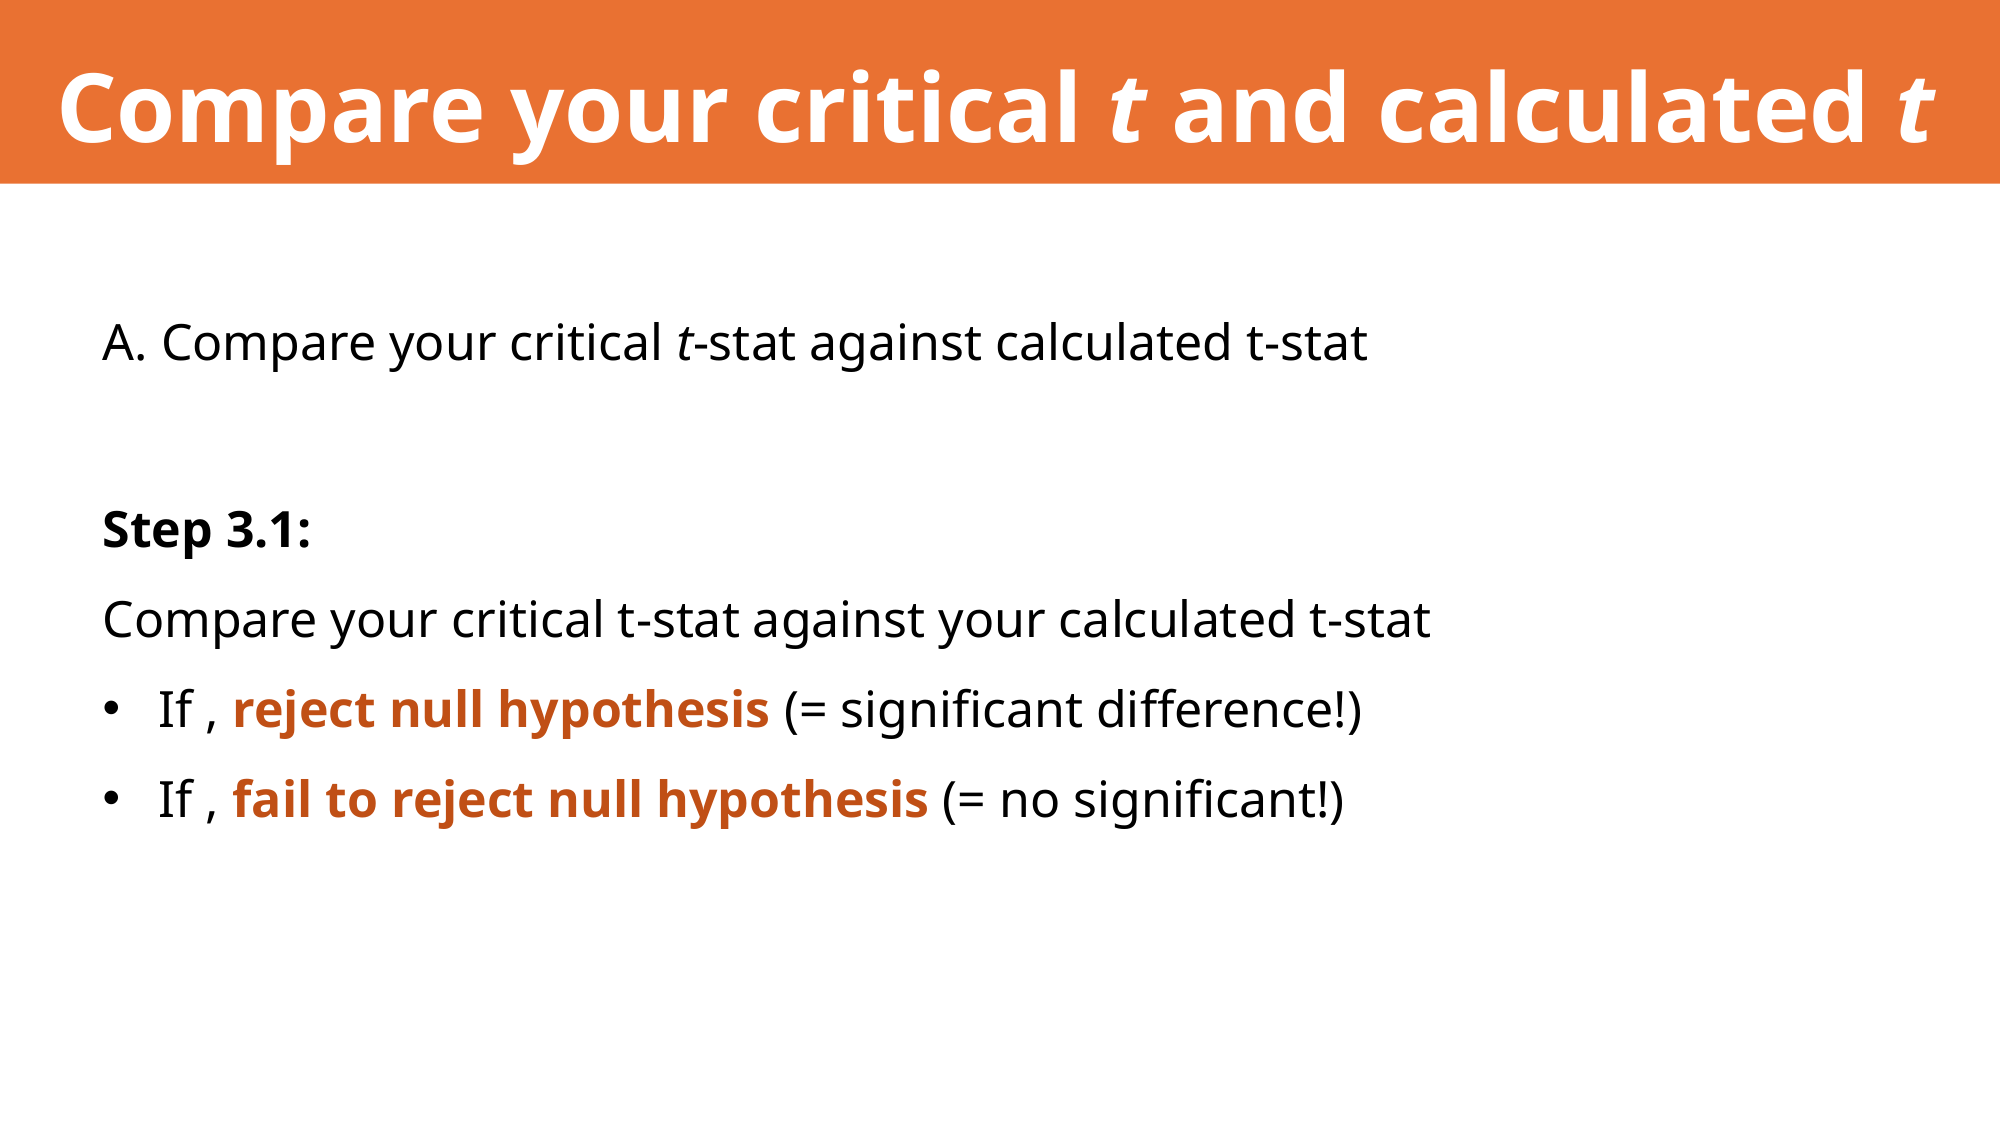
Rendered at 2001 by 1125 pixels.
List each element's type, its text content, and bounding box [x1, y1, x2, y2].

text_box A. Compare your critical t-stat against calculated t-stat [87, 273, 1697, 378]
text_box Compare your critical t and calculated t [41, 0, 1974, 171]
text_box [0, 0, 2000, 185]
